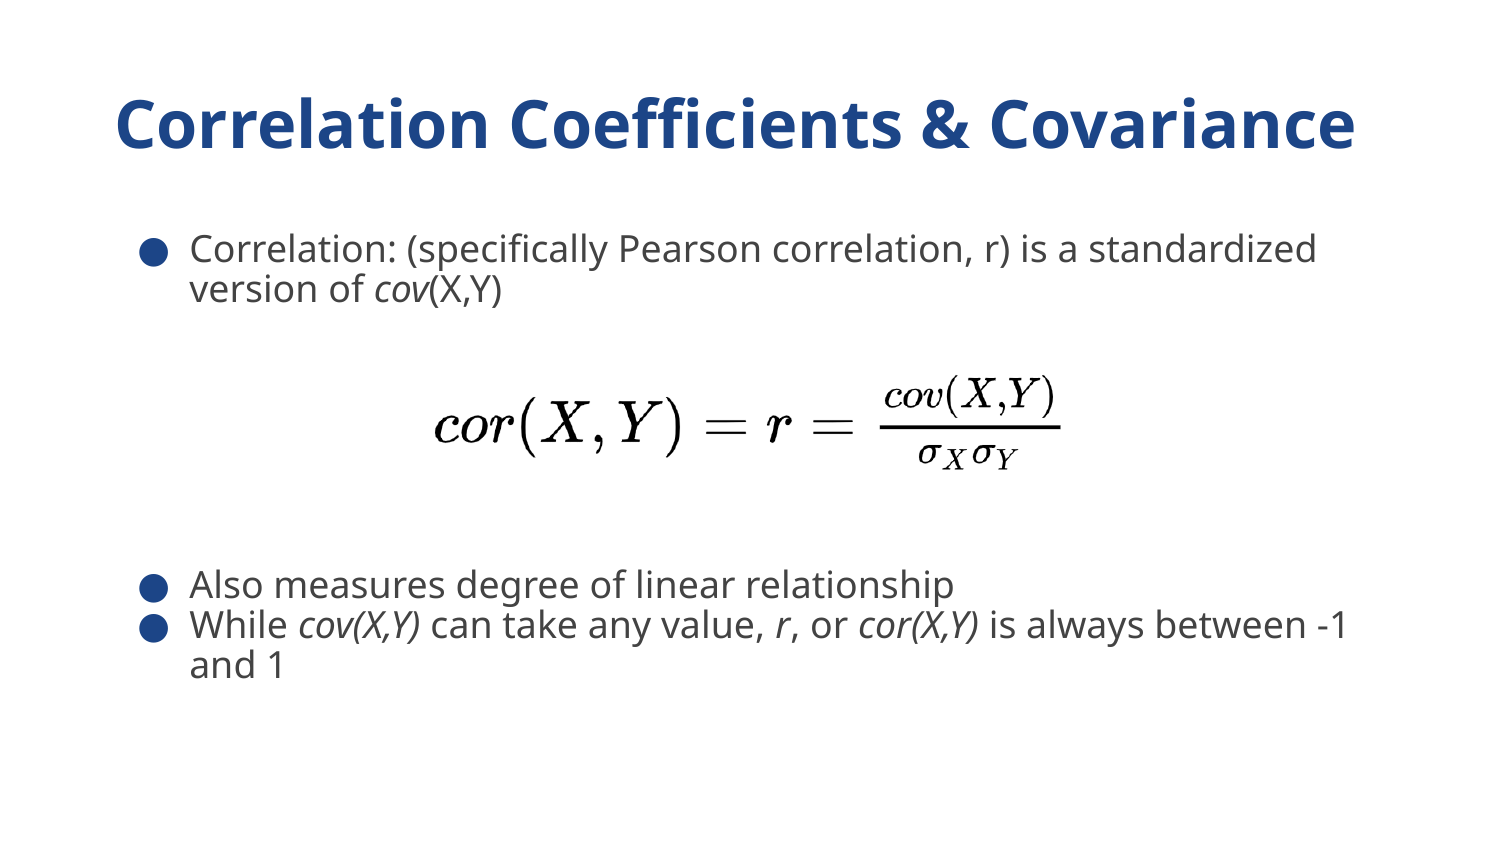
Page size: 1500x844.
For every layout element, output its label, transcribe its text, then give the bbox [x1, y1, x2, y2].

list Correlation: (specifically Pearson correlation, r) is a standardized version of cov(X,Y) Also measures degree of linear relationship While cov(X,Y) can take any value, r, or cor(X,Y) is always between -1 and 1 [103, 224, 1397, 760]
picture [431, 369, 1069, 475]
title Correlation Coefficients & Covariance [103, 44, 1397, 208]
